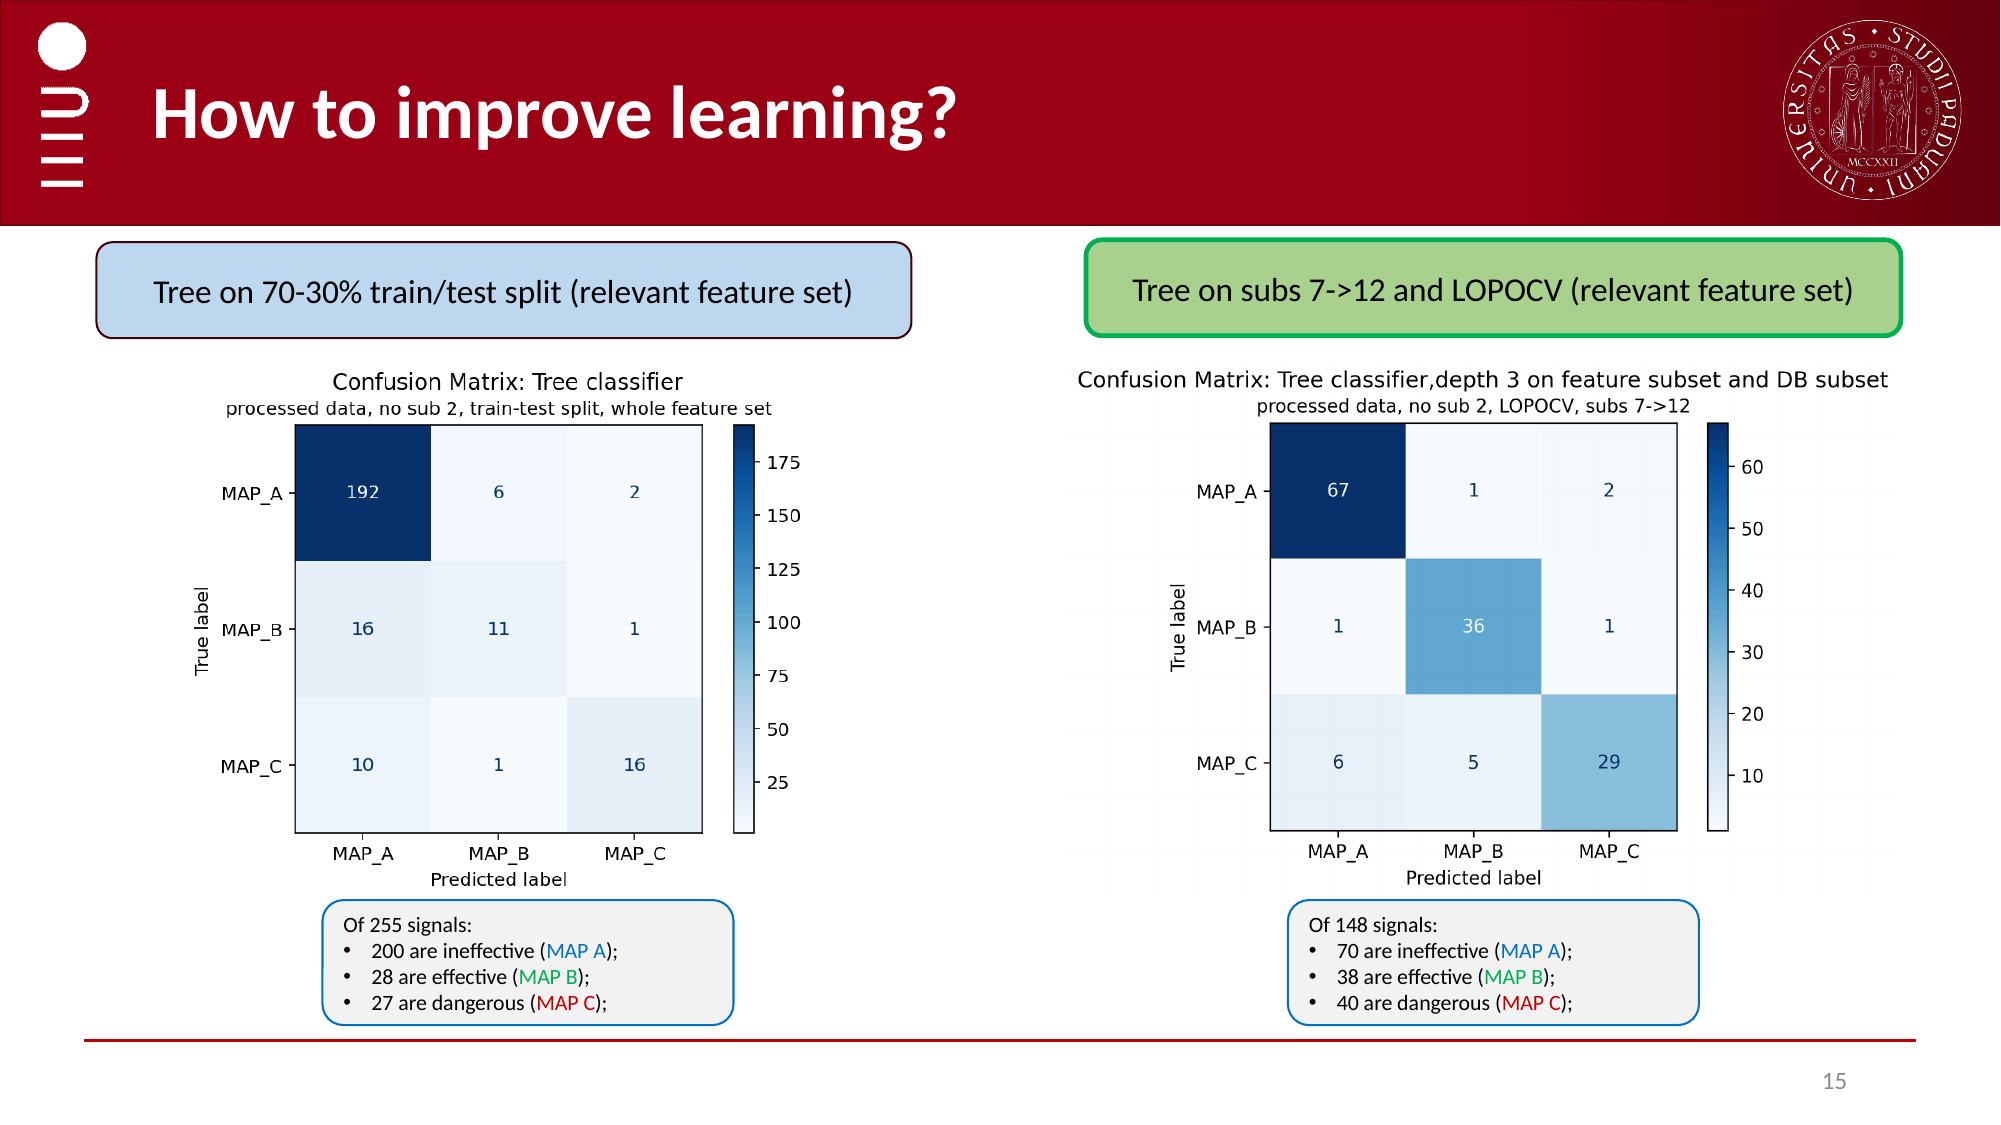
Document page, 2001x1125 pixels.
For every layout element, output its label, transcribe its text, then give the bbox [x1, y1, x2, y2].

text_box Of 255 signals: 200 are ineffective (MAP A); 28 are effective (MAP B); 27 are dangerous (MAP C); [321, 901, 735, 1027]
picture [1064, 357, 1901, 901]
slide_number 15 [1412, 1049, 1863, 1110]
picture [182, 359, 814, 901]
picture [1783, 20, 1963, 200]
text_box Of 148 signals: 70 are ineffective (MAP A); 38 are effective (MAP B); 40 are dangerous (MAP C); [1286, 901, 1700, 1027]
text_box Tree on 70-30% train/test split (relevant feature set) [95, 241, 913, 340]
text_box Tree on subs 7->12 and LOPOCV (relevant feature set) [1084, 238, 1903, 337]
title How to improve learning? [137, 34, 1763, 194]
